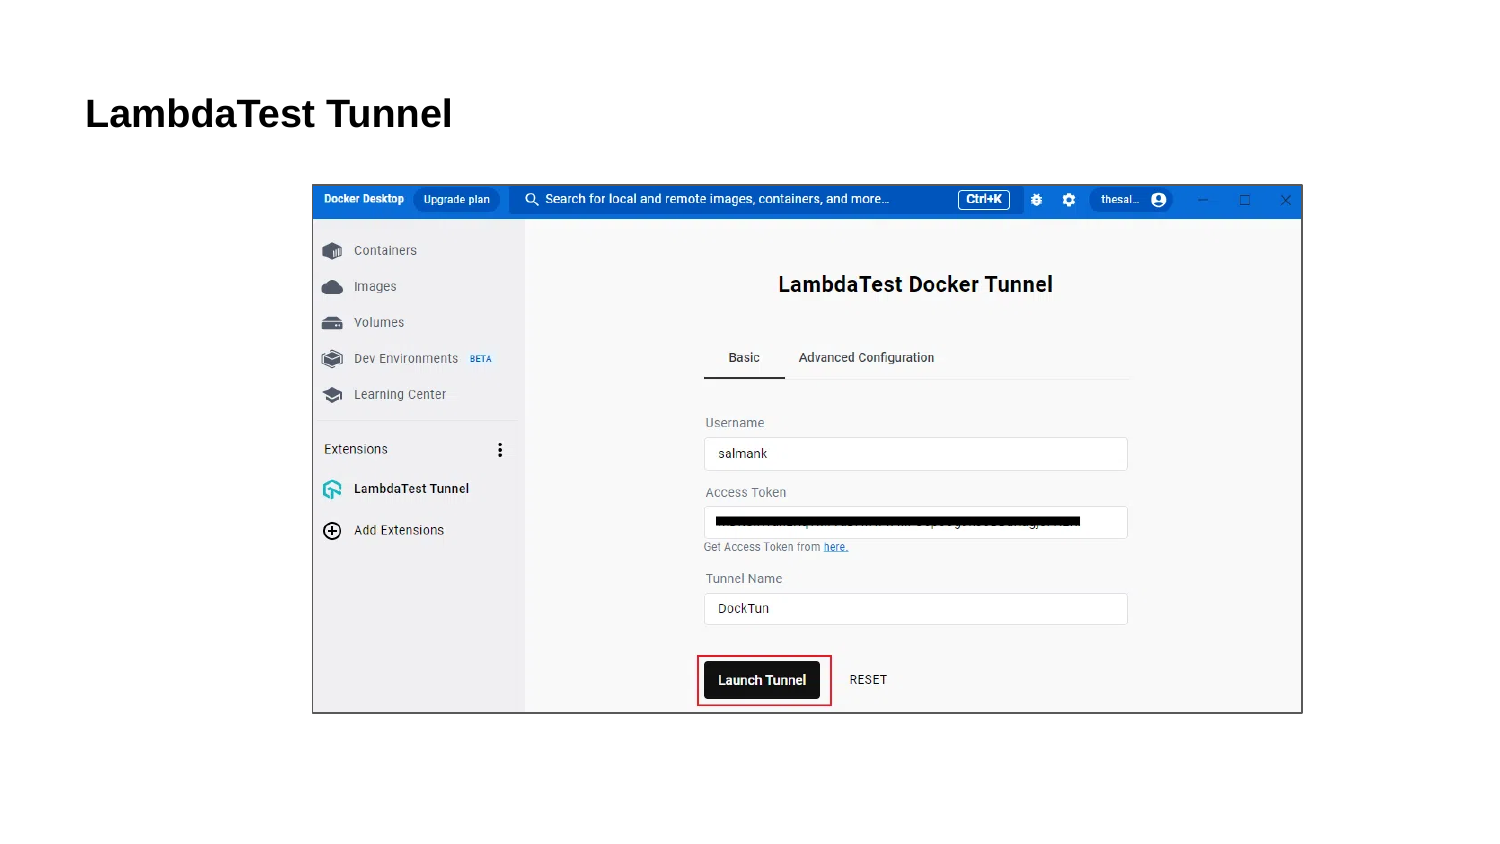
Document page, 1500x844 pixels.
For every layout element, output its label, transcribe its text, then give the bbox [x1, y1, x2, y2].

picture [313, 185, 1302, 713]
text_box LambdaTest Tunnel [70, 72, 563, 151]
